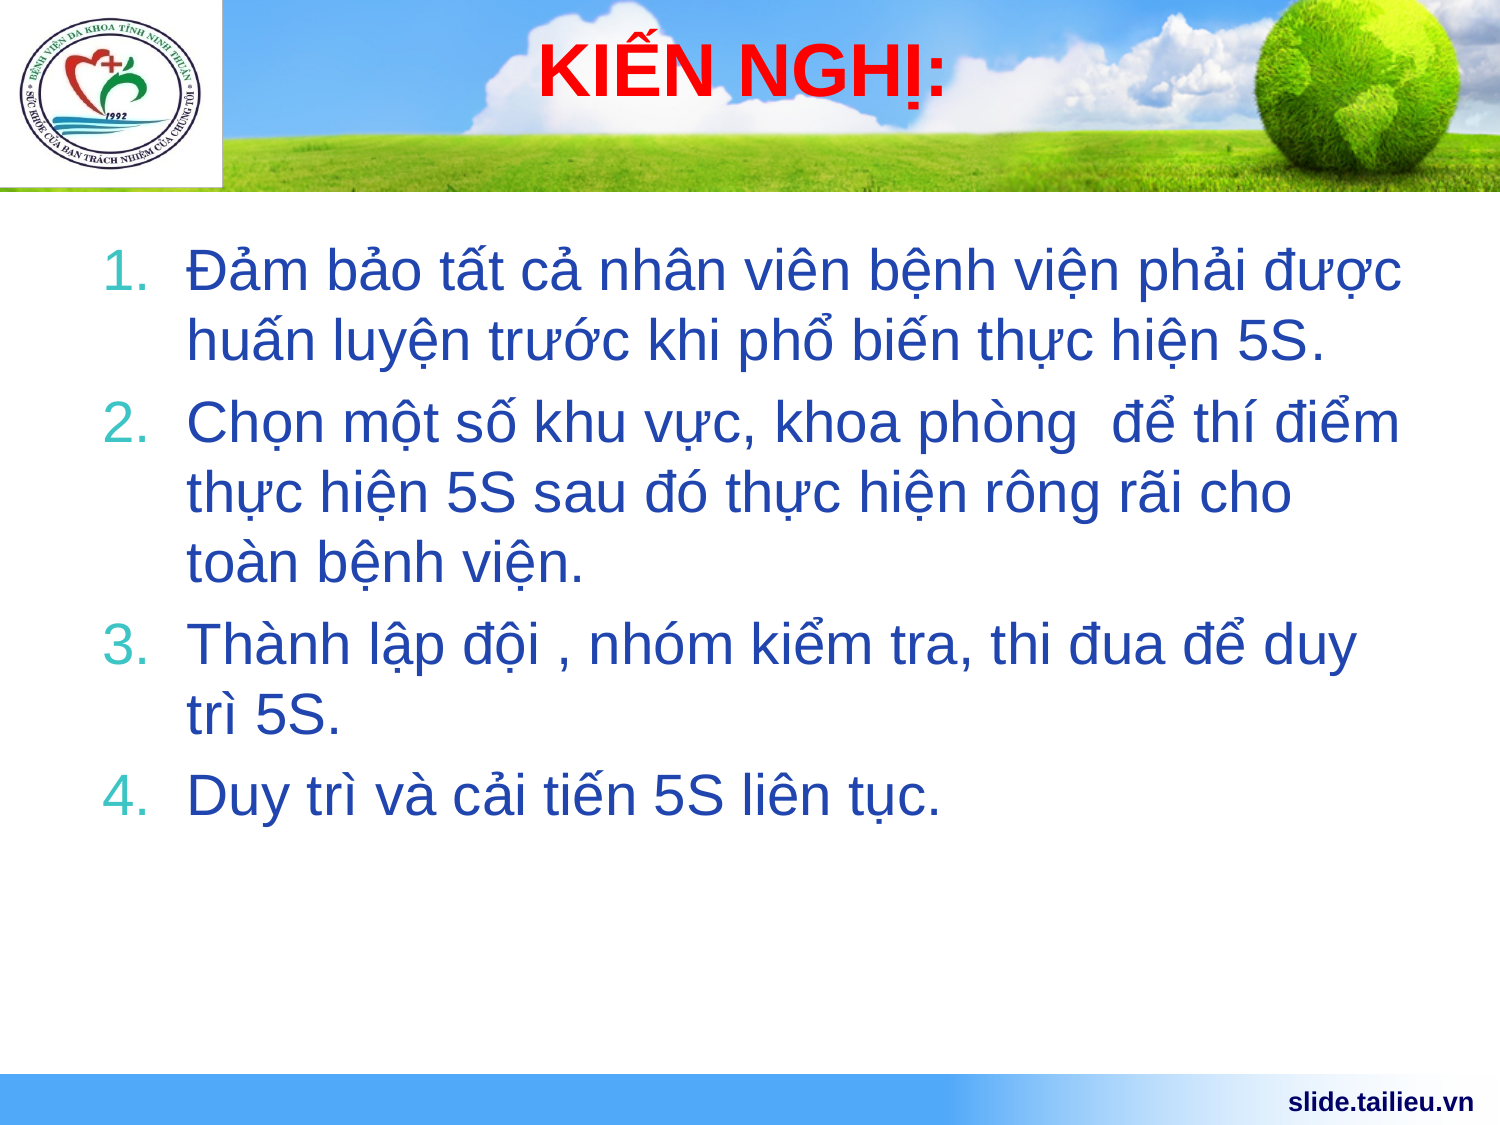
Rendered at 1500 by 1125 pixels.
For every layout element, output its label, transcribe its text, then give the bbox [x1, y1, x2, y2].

picture [0, 0, 1500, 192]
title KIẾN NGHỊ: [228, 20, 1350, 113]
list Đảm bảo tất cả nhân viên bệnh viện phải được huấn luyện trước khi phổ biến thực hiện 5S. Chọn một số khu vực, khoa phòng để thí điểm thực hiện 5S sau đó thực hiện rông rãi cho toàn bệnh viện. Thành lập đội , nhóm kiểm tra, thi đua để duy trì 5S. Duy trì và cải tiến 5S liên tục. [87, 224, 1438, 1086]
